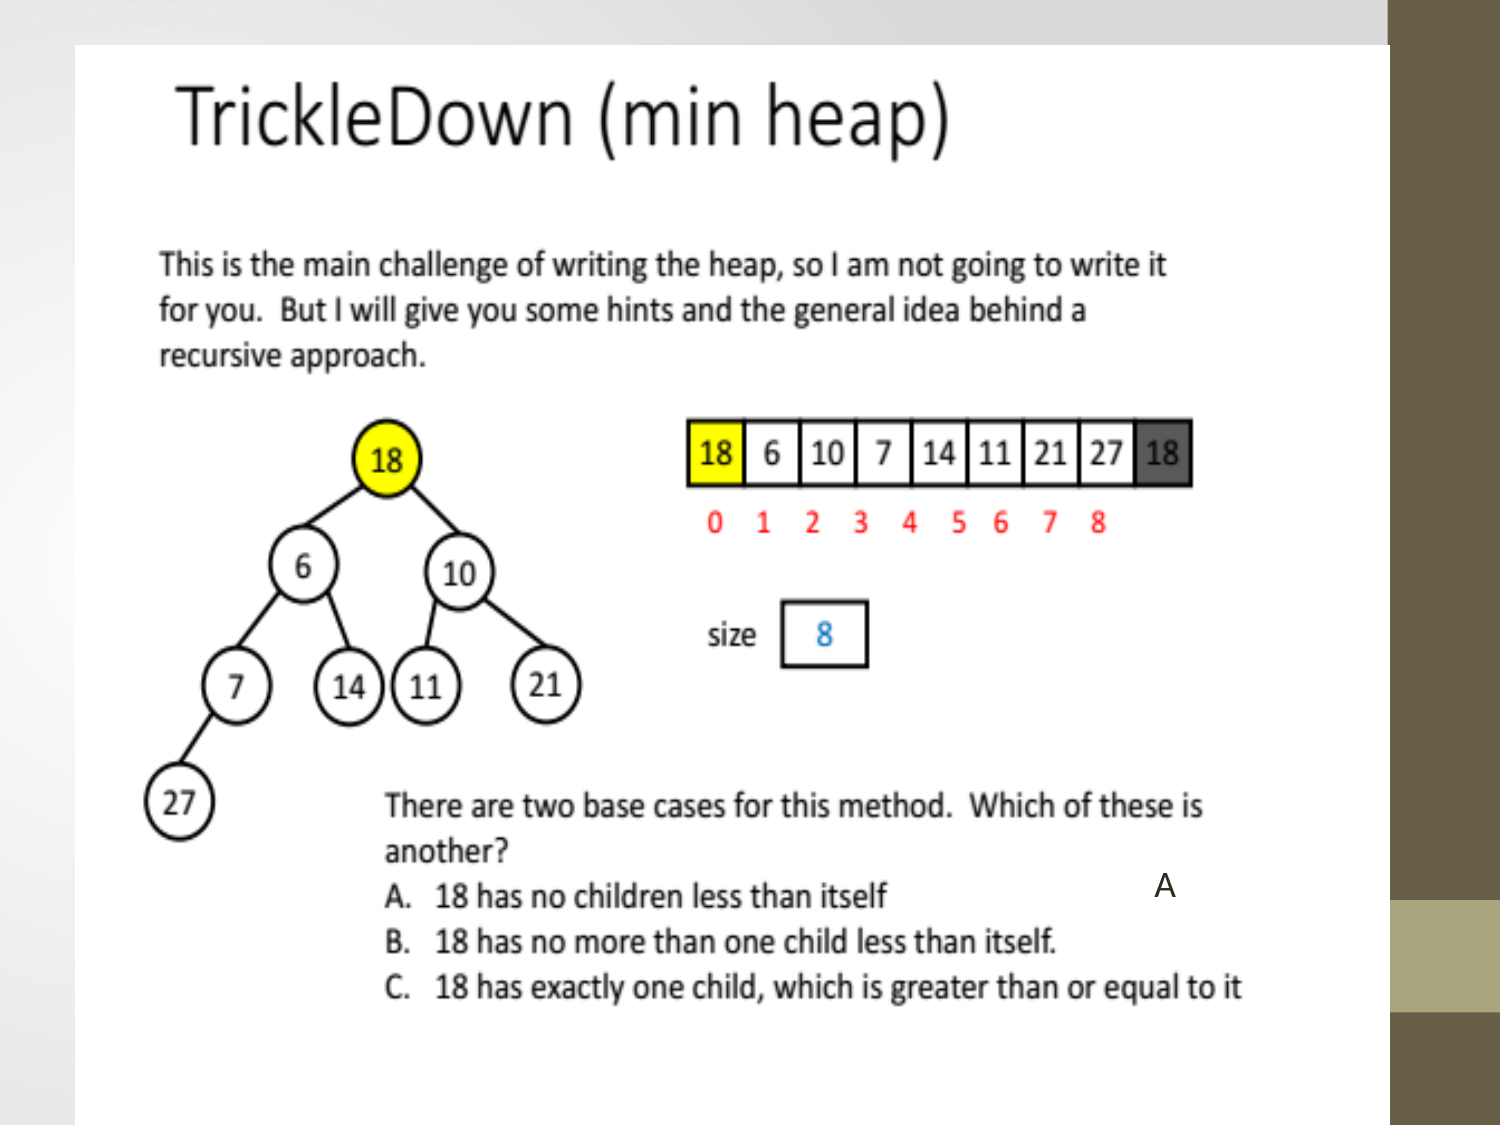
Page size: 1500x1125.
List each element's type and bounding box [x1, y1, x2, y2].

picture [74, 44, 1391, 1125]
